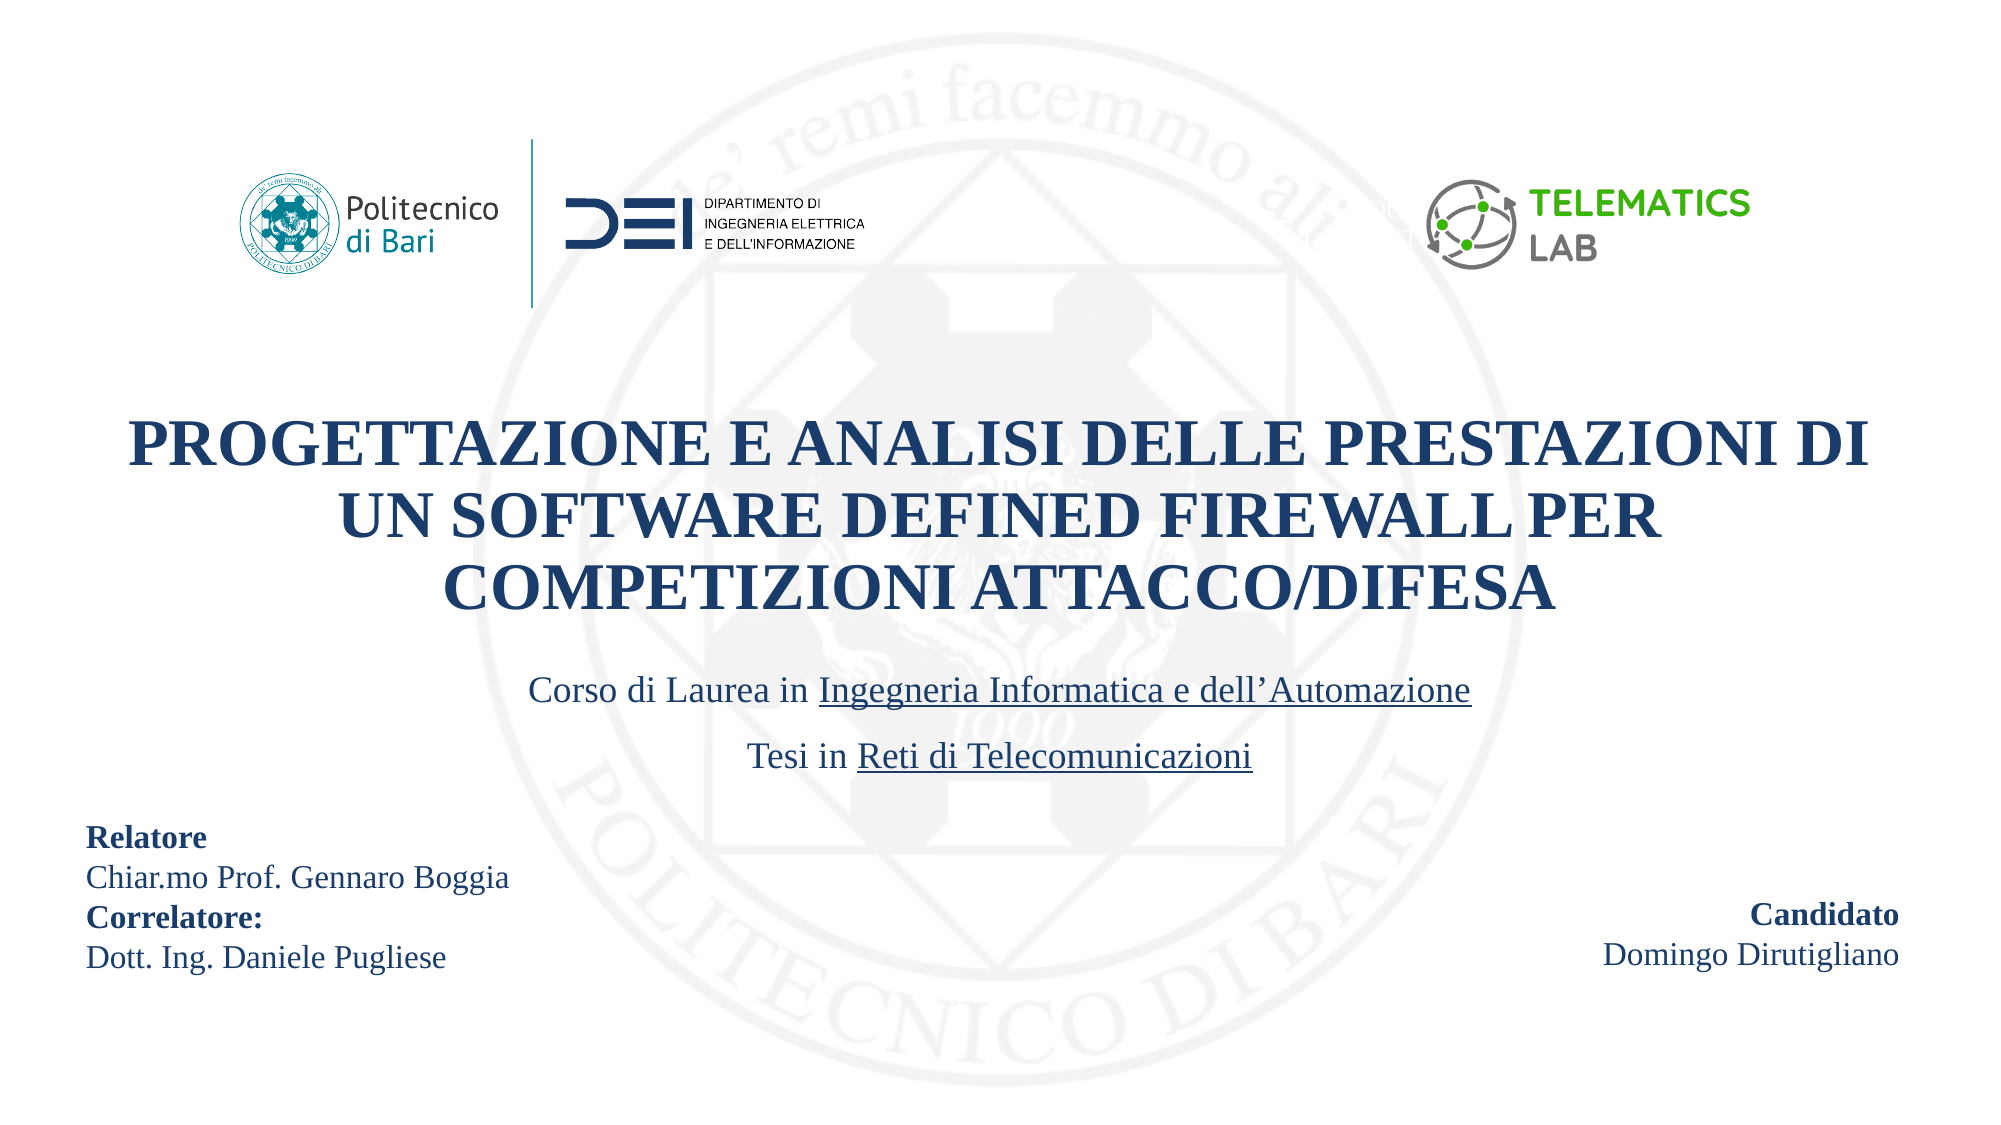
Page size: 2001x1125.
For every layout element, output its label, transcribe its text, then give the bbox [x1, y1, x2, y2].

text_box PROGETTAZIONE E ANALISI DELLE PRESTAZIONI DI UN SOFTWARE DEFINED FIREWALL PER COMPETIZIONI ATTACCO/DIFESA [77, 374, 1923, 658]
text_box Relatore Chiar.mo Prof. Gennaro Boggia Correlatore: Dott. Ing. Daniele Pugliese [70, 808, 751, 1003]
text_box Corso di Laurea in Ingegneria Informatica e dell’Automazione Tesi in Reti di Telecomunicazioni [233, 657, 1767, 779]
picture [232, 128, 872, 319]
text_box Candidato Domingo Dirutigliano [1479, 884, 1915, 979]
picture [1419, 172, 1755, 277]
text_box LOGO LABORATORIO [1272, 171, 1510, 275]
